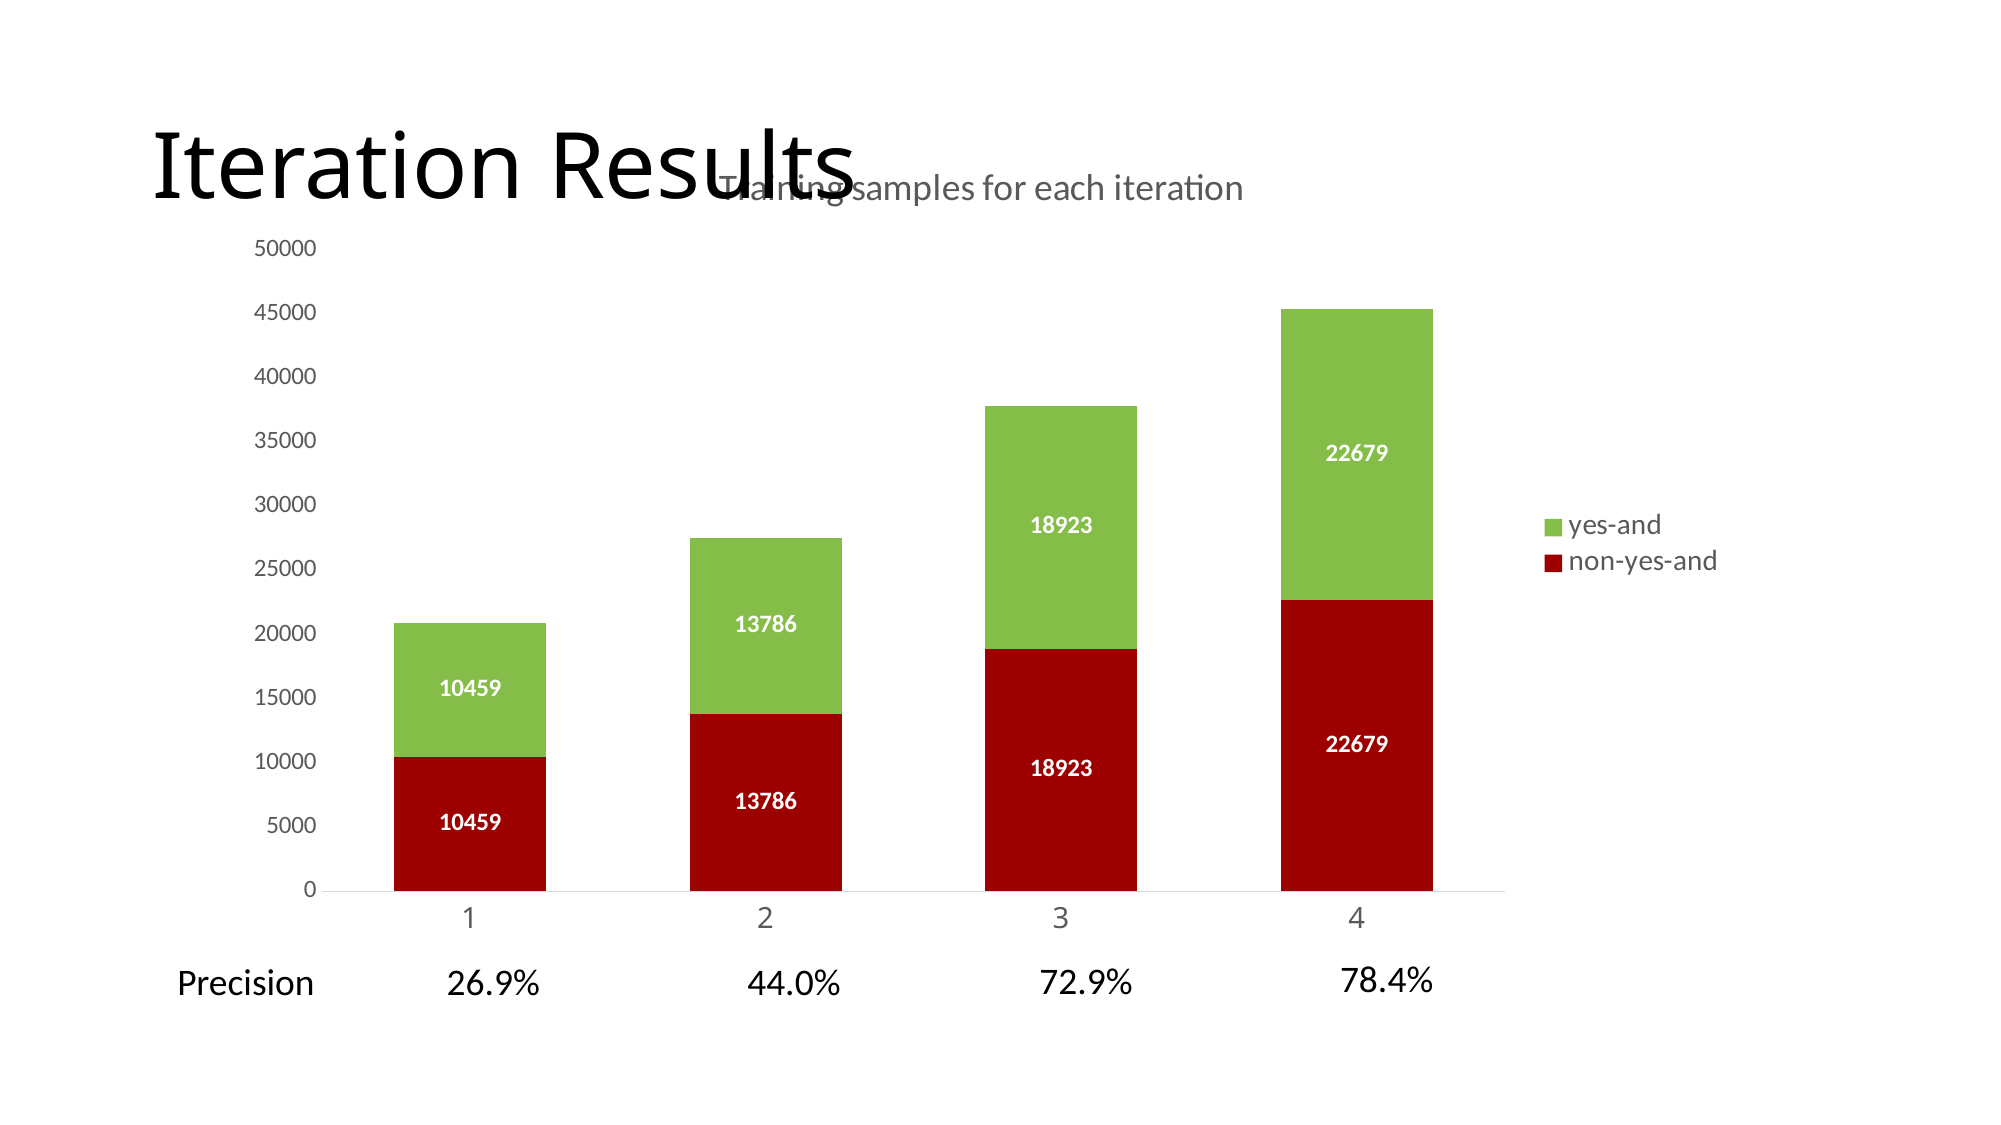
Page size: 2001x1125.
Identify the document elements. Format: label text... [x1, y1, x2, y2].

chart [223, 136, 1741, 955]
text_box Precision [162, 950, 330, 1011]
text_box 44.0% [732, 955, 856, 1011]
text_box 26.9% [431, 955, 555, 1011]
text_box 78.4% [1325, 955, 1449, 1008]
title Iteration Results [137, 59, 1863, 278]
text_box 72.9% [1024, 955, 1148, 1010]
